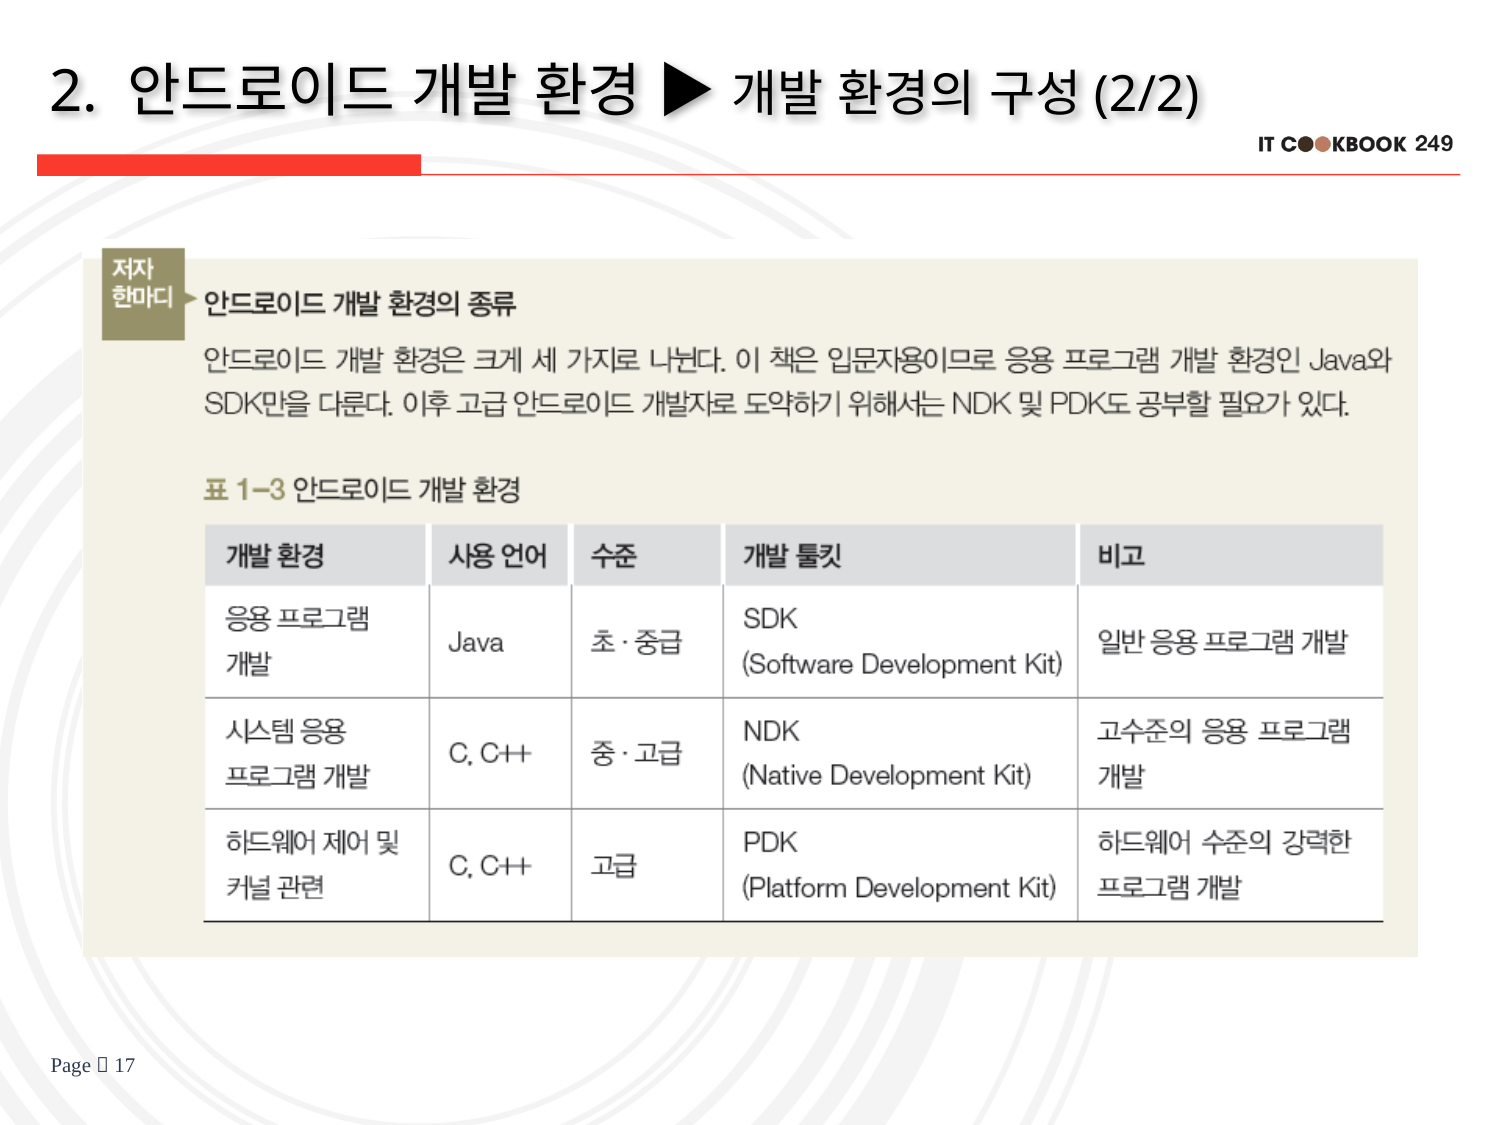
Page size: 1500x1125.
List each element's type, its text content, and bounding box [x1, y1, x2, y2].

picture [0, 35, 1500, 1125]
title 2. 안드로이드 개발 환경 ▶ 개발 환경의 구성(2/2) [48, 53, 1448, 161]
